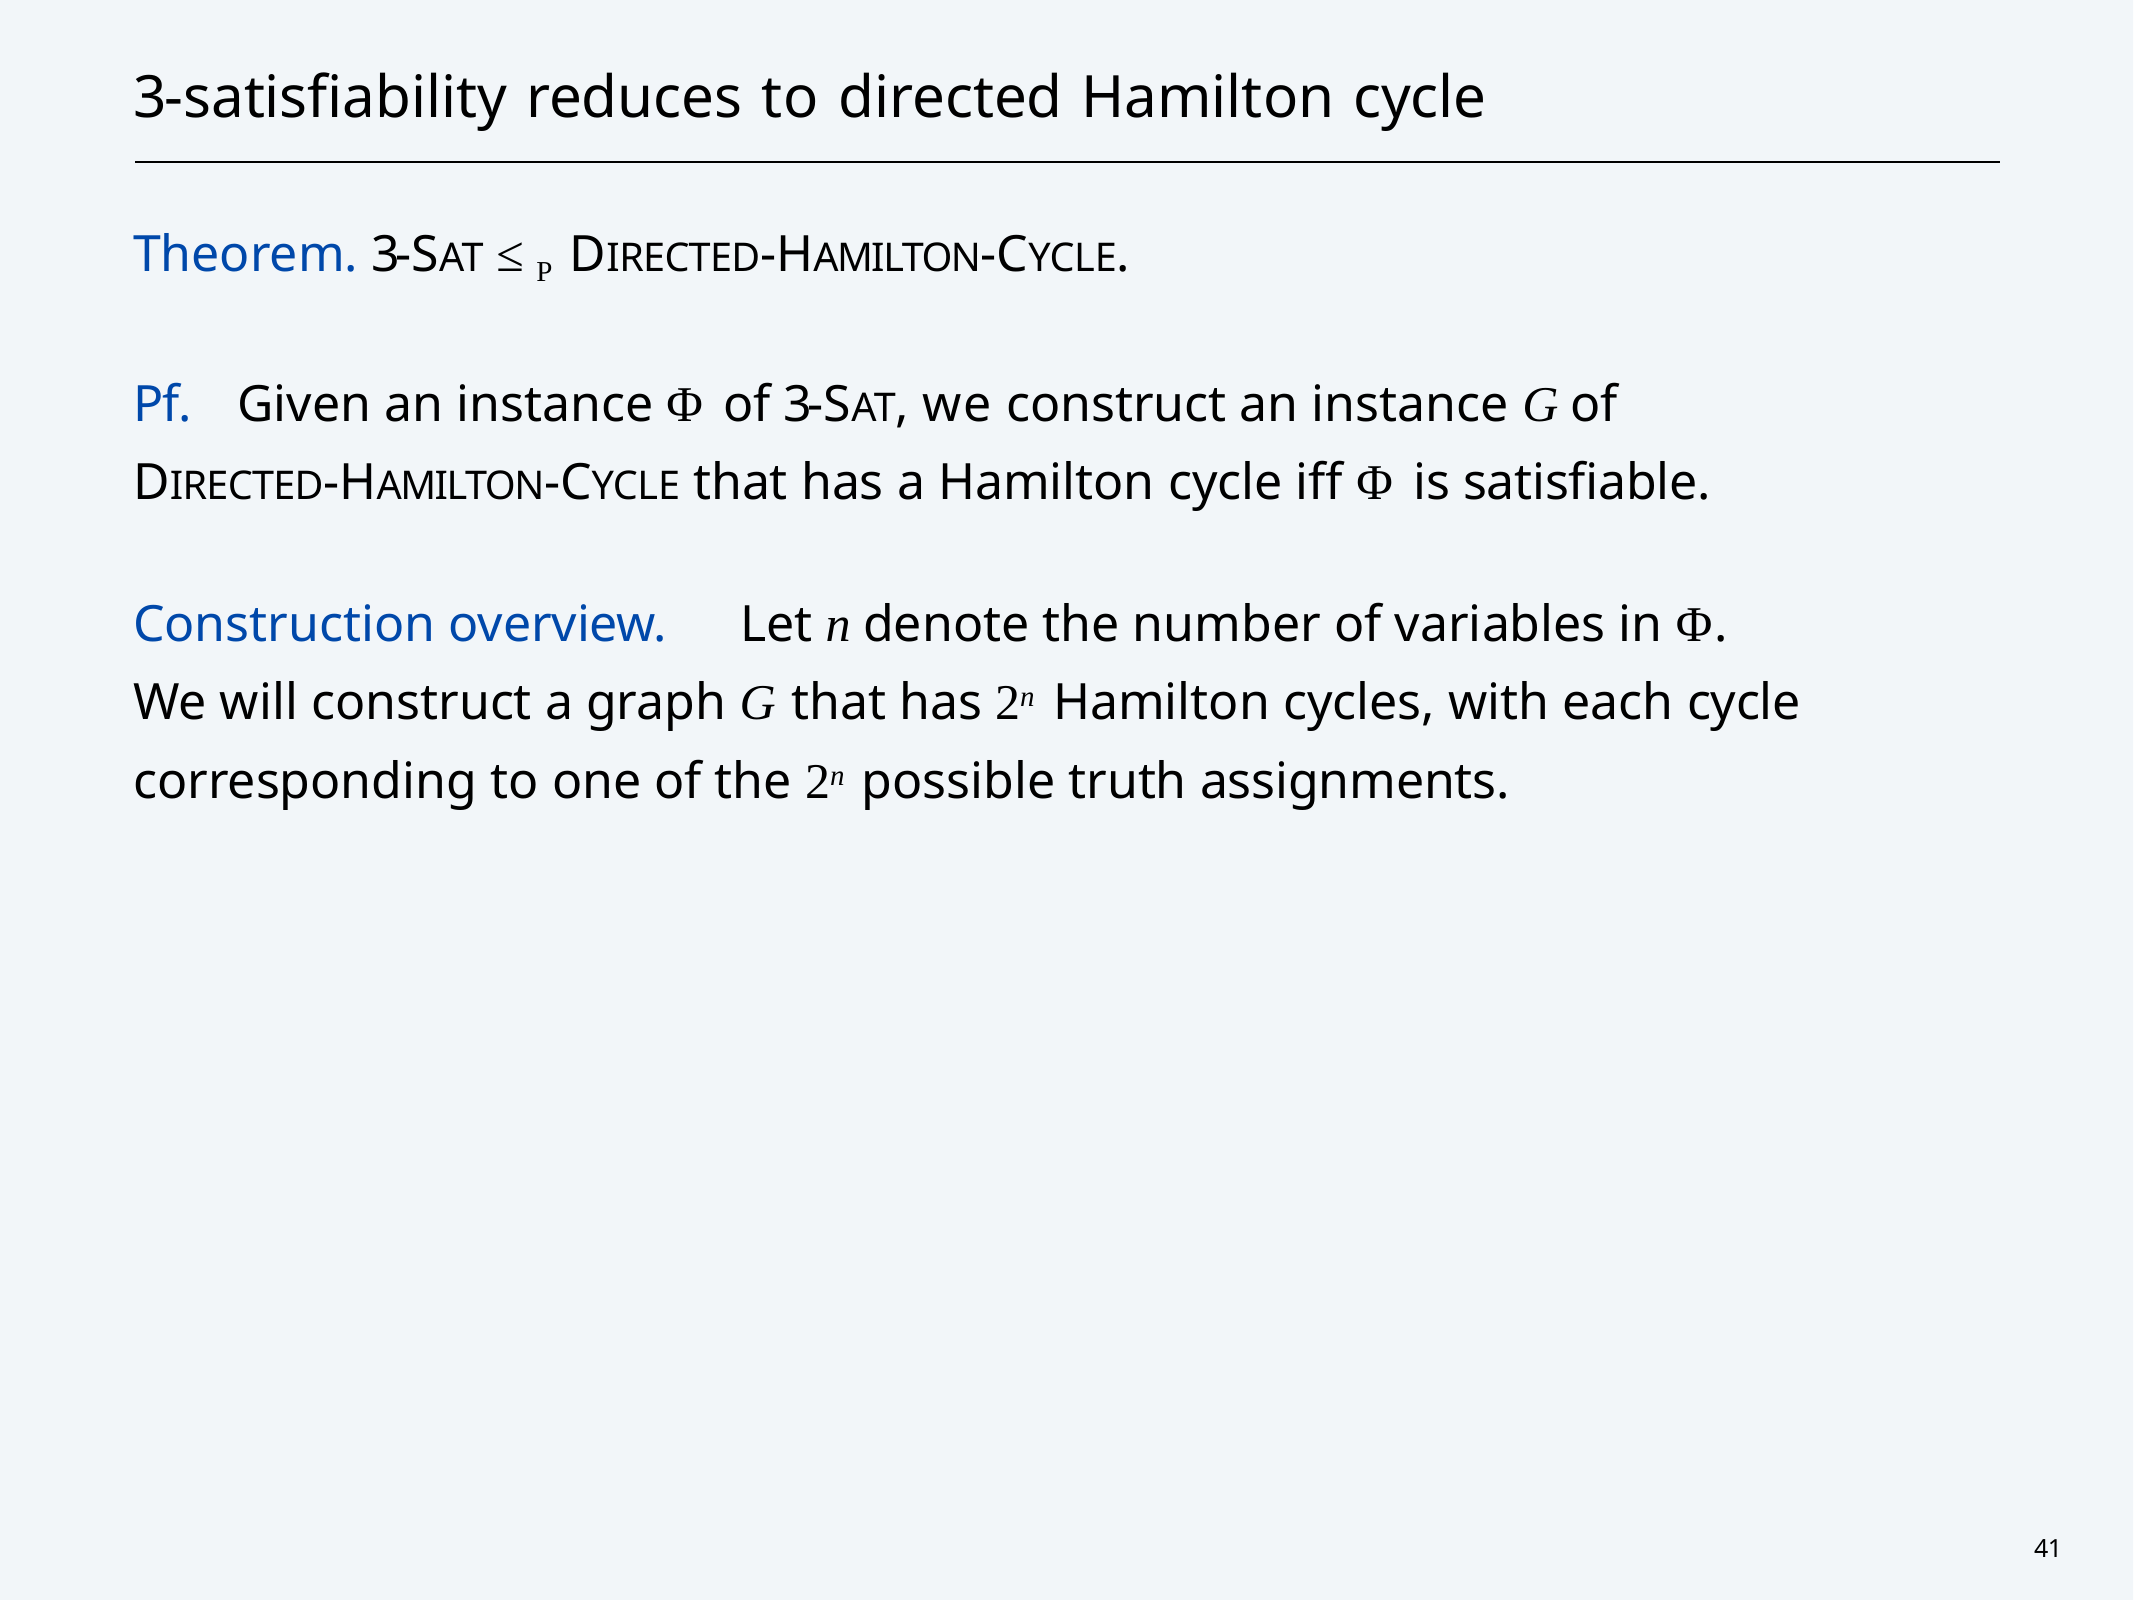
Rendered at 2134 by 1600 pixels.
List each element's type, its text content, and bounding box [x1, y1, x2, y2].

text_box Theorem. 3-SAT ≤ P DIRECTED-HAMILTON-CYCLE. Pf. Given an instance Φ of 3-SAT, we construct an instance G of DIRECTED-HAMILTON-CYCLE that has a Hamilton cycle iff Φ is satisfiable. Construction overview. Let n denote the number of variables in Φ. We will construct a graph G that has 2n Hamilton cycles, with each cycle corresponding to one of the 2n possible truth assignments. [122, 219, 1884, 809]
title 3-satisfiability reduces to directed Hamilton cycle [131, 43, 1712, 219]
slide_number 41 [2027, 1532, 2075, 1600]
